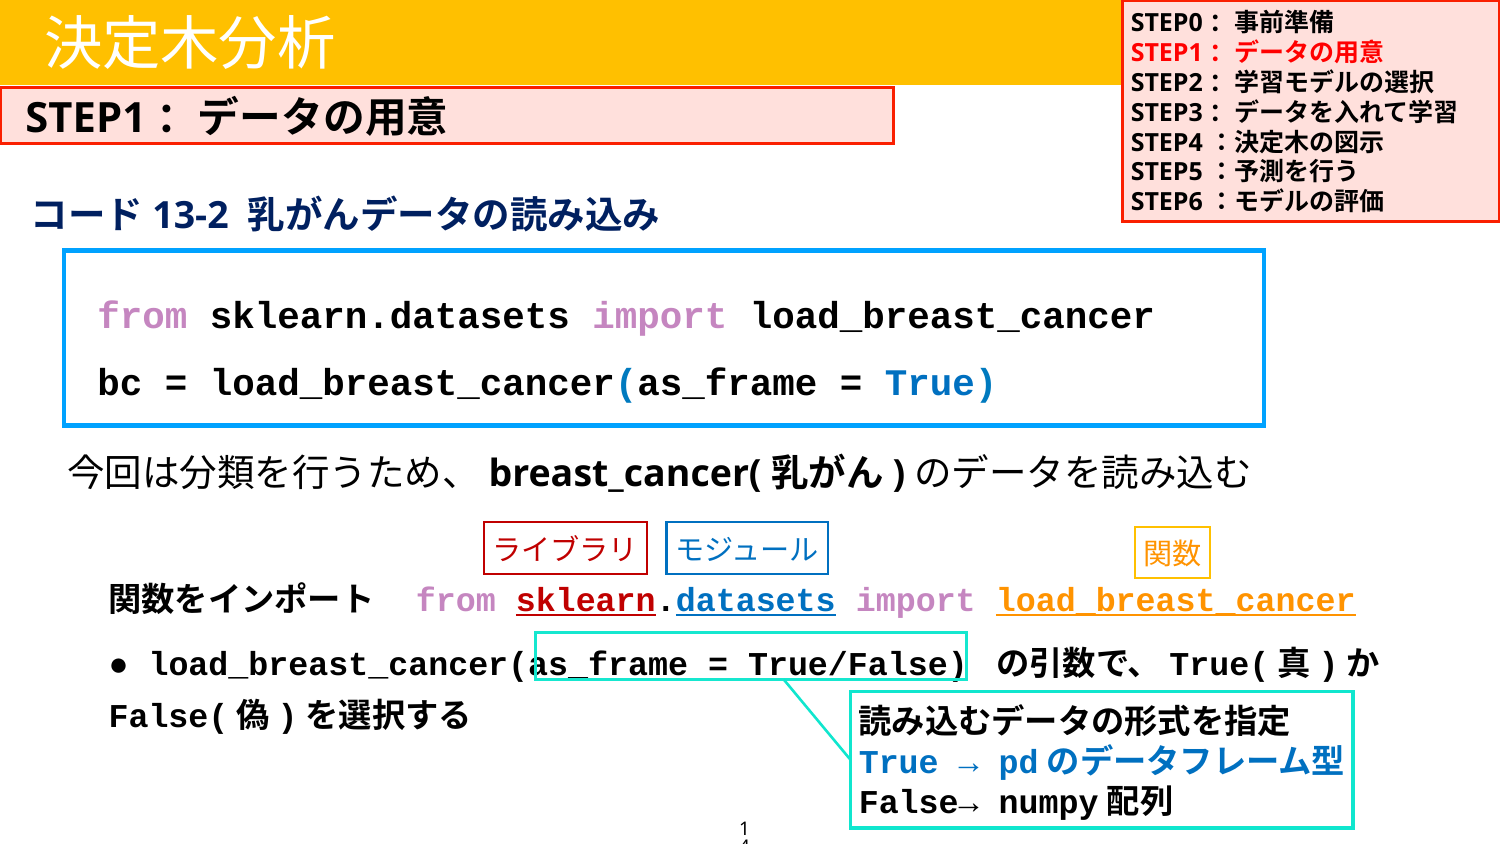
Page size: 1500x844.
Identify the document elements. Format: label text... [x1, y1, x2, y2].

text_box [783, 679, 852, 761]
slide_number 14 [730, 807, 769, 844]
text_box 決定木分析 [41, 3, 339, 80]
text_box 関数 [1134, 526, 1210, 579]
text_box モジュール [666, 522, 828, 574]
text_box from sklearn.datasets import load_breast_cancer bc = load_breast_cancer(as_frame = True) [64, 250, 1265, 423]
text_box STEP0：事前準備 STEP1：データの用意 STEP2：学習モデルの選択 STEP3：データを入れて学習 STEP4：決定木の図示 STEP5：予測を行う STEP6：モデルの評価 [1122, 0, 1500, 222]
text_box ライブラリ [483, 522, 647, 574]
text_box 関数をインポート from sklearn.datasets import load_breast_cancer ● load_breast_cancer(as_frame = True/False) の引数で、True(真)かFalse(偽)を選択する [90, 558, 1446, 742]
text_box [0, 0, 1122, 85]
text_box コード13-2 乳がんデータの読み込み [27, 165, 787, 240]
text_box STEP1：データの用意 [0, 87, 894, 144]
text_box [535, 632, 967, 680]
text_box 読み込むデータの形式を指定 True → pdのデータフレーム型 False→ numpy配列 [850, 691, 1354, 828]
text_box 今回は分類を行うため、breast_cancer(乳がん)のデータを読み込む [64, 423, 1293, 498]
